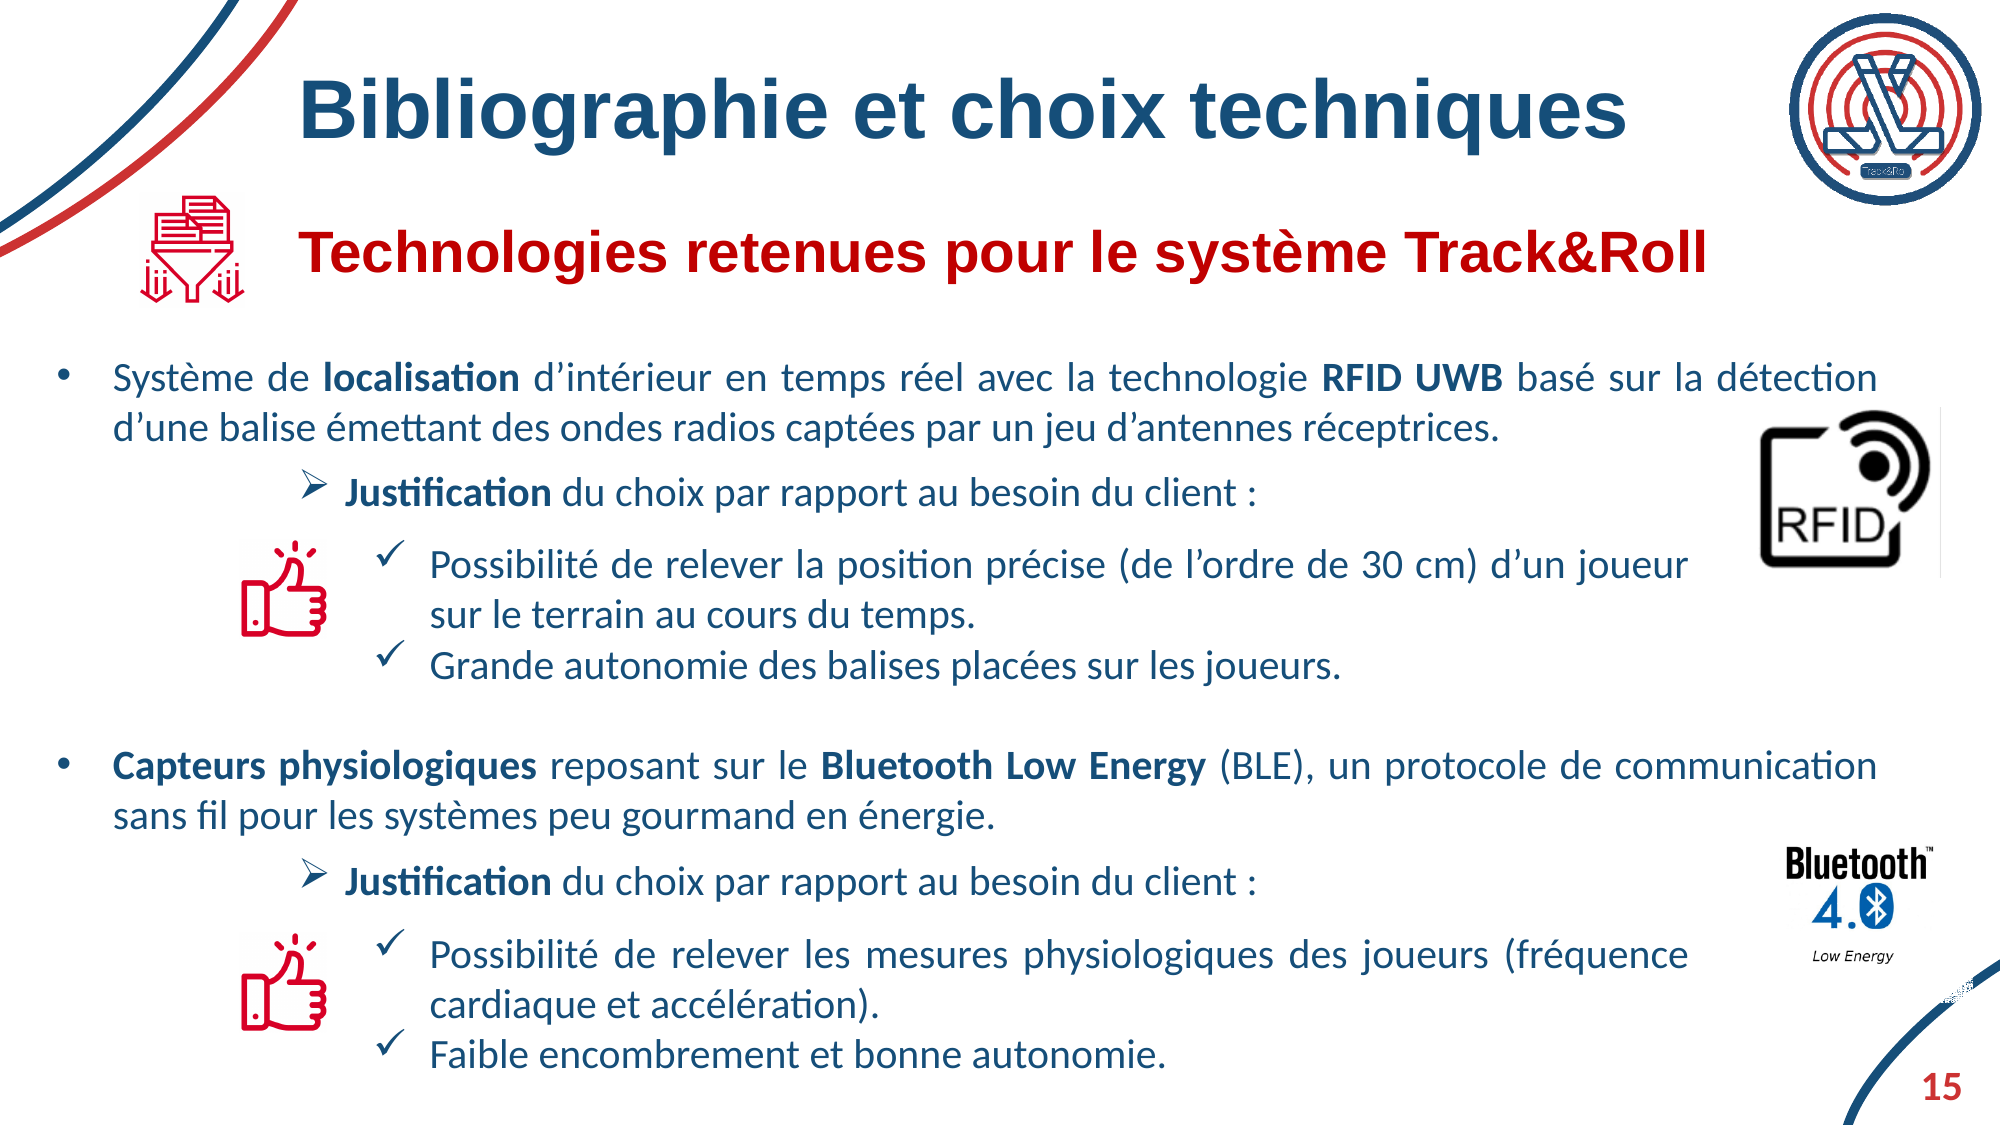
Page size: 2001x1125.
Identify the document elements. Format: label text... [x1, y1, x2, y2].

text_box Technologies retenues pour le système Track&Roll [283, 207, 1753, 292]
picture [1784, 8, 1986, 210]
text_box [0, 0, 235, 229]
text_box Bibliographie et choix techniques [283, 47, 1753, 163]
text_box Justification du choix par rapport au besoin du client : Possibilité de relever les mesures physiologiques des joueurs (fréquence cardiaque et accélération). Faible encombrement et bonne autonomie. [283, 846, 1705, 1084]
picture [139, 192, 245, 308]
text_box Système de localisation d’intérieur en temps réel avec la technologie RFID UWB basé sur la détection d’une balise émettant des ondes radios captées par un jeu d’antennes réceptrices. [41, 342, 1894, 457]
picture [239, 539, 327, 639]
text_box [0, 0, 294, 254]
picture [239, 932, 327, 1033]
text_box [1846, 963, 2000, 1125]
picture [1752, 407, 1942, 578]
picture [1740, 828, 1973, 1003]
text_box 15 [1893, 1042, 1902, 1051]
text_box Justification du choix par rapport au besoin du client : Possibilité de relever la position précise (de l’ordre de 30 cm) d’un joueur sur le terrain au cours du temps. Grande autonomie des balises placées sur les joueurs. [283, 457, 1705, 695]
text_box Capteurs physiologiques reposant sur le Bluetooth Low Energy (BLE), un protocole de communication sans fil pour les systèmes peu gourmand en énergie. [41, 730, 1894, 846]
